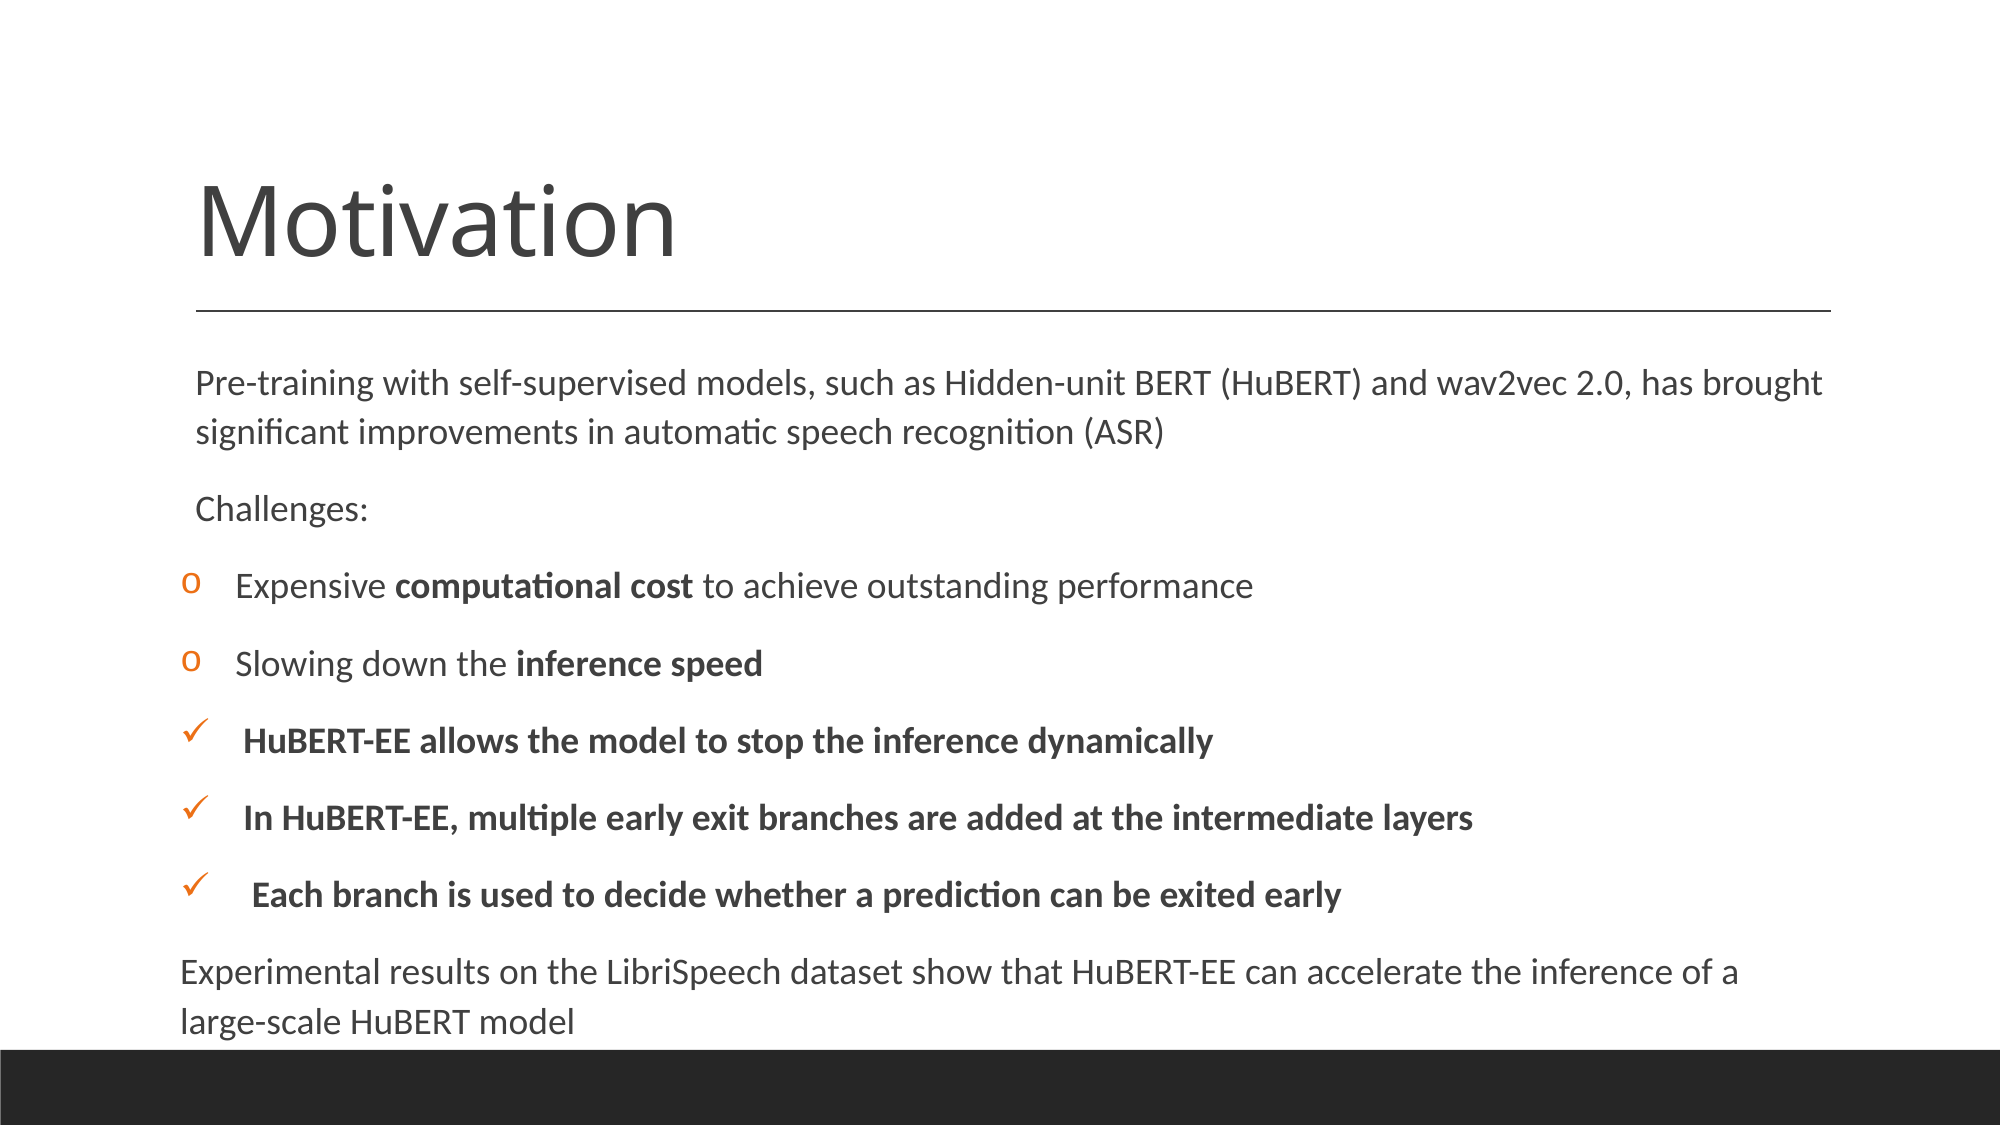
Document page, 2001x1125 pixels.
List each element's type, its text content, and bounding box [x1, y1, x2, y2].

list Pre-training with self-supervised models, such as Hidden-unit BERT (HuBERT) and wav2vec 2.0, has brought significant improvements in automatic speech recognition (ASR) Challenges: Expensive computational cost to achieve outstanding performance Slowing down the inference speed HuBERT-EE allows the model to stop the inference dynamically In HuBERT-EE, multiple early exit branches are added at the intermediate layers Each branch is used to decide whether a prediction can be exited early Experimental results on the LibriSpeech dataset show that HuBERT-EE can accelerate the inference of a large-scale HuBERT model [180, 345, 1830, 1050]
title Motivation [180, 47, 1830, 285]
